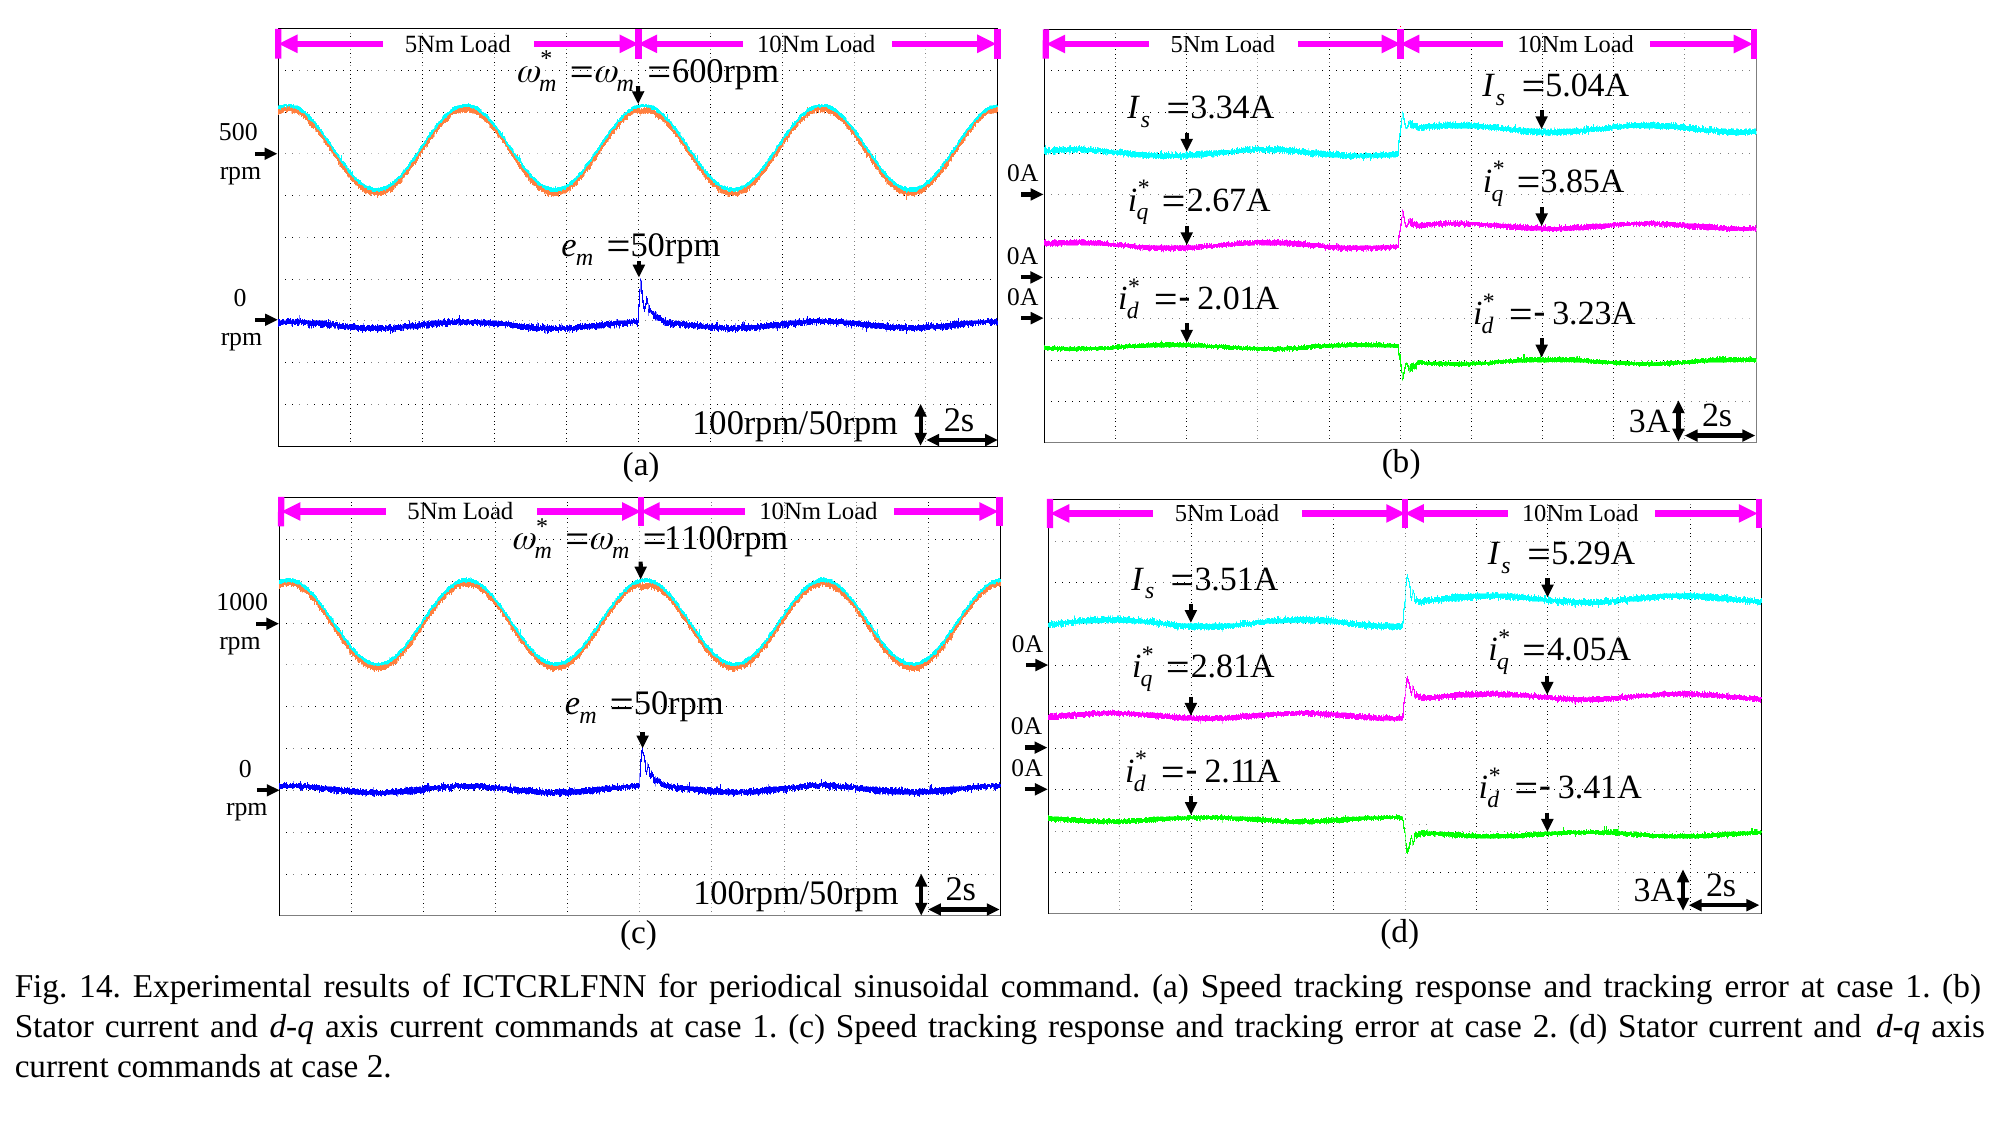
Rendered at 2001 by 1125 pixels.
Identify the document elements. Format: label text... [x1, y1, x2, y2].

text_box Fig. 14. Experimental results of ICTCRLFNN for periodical sinusoidal command. (a) Speed tracking response and tracking error at case 1. (b) Stator current and d-q axis current commands at case 1. (c) Speed tracking response and tracking error at case 2. (d) Stator current and d-q axis current commands at case 2. [0, 957, 2000, 1092]
text_box (b) [1367, 443, 1436, 487]
text_box (a) [607, 450, 675, 490]
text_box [1003, 26, 1759, 443]
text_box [215, 495, 1002, 919]
text_box (c) [605, 919, 672, 958]
text_box (d) [1365, 915, 1435, 957]
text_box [210, 26, 1002, 450]
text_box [1007, 497, 1766, 915]
